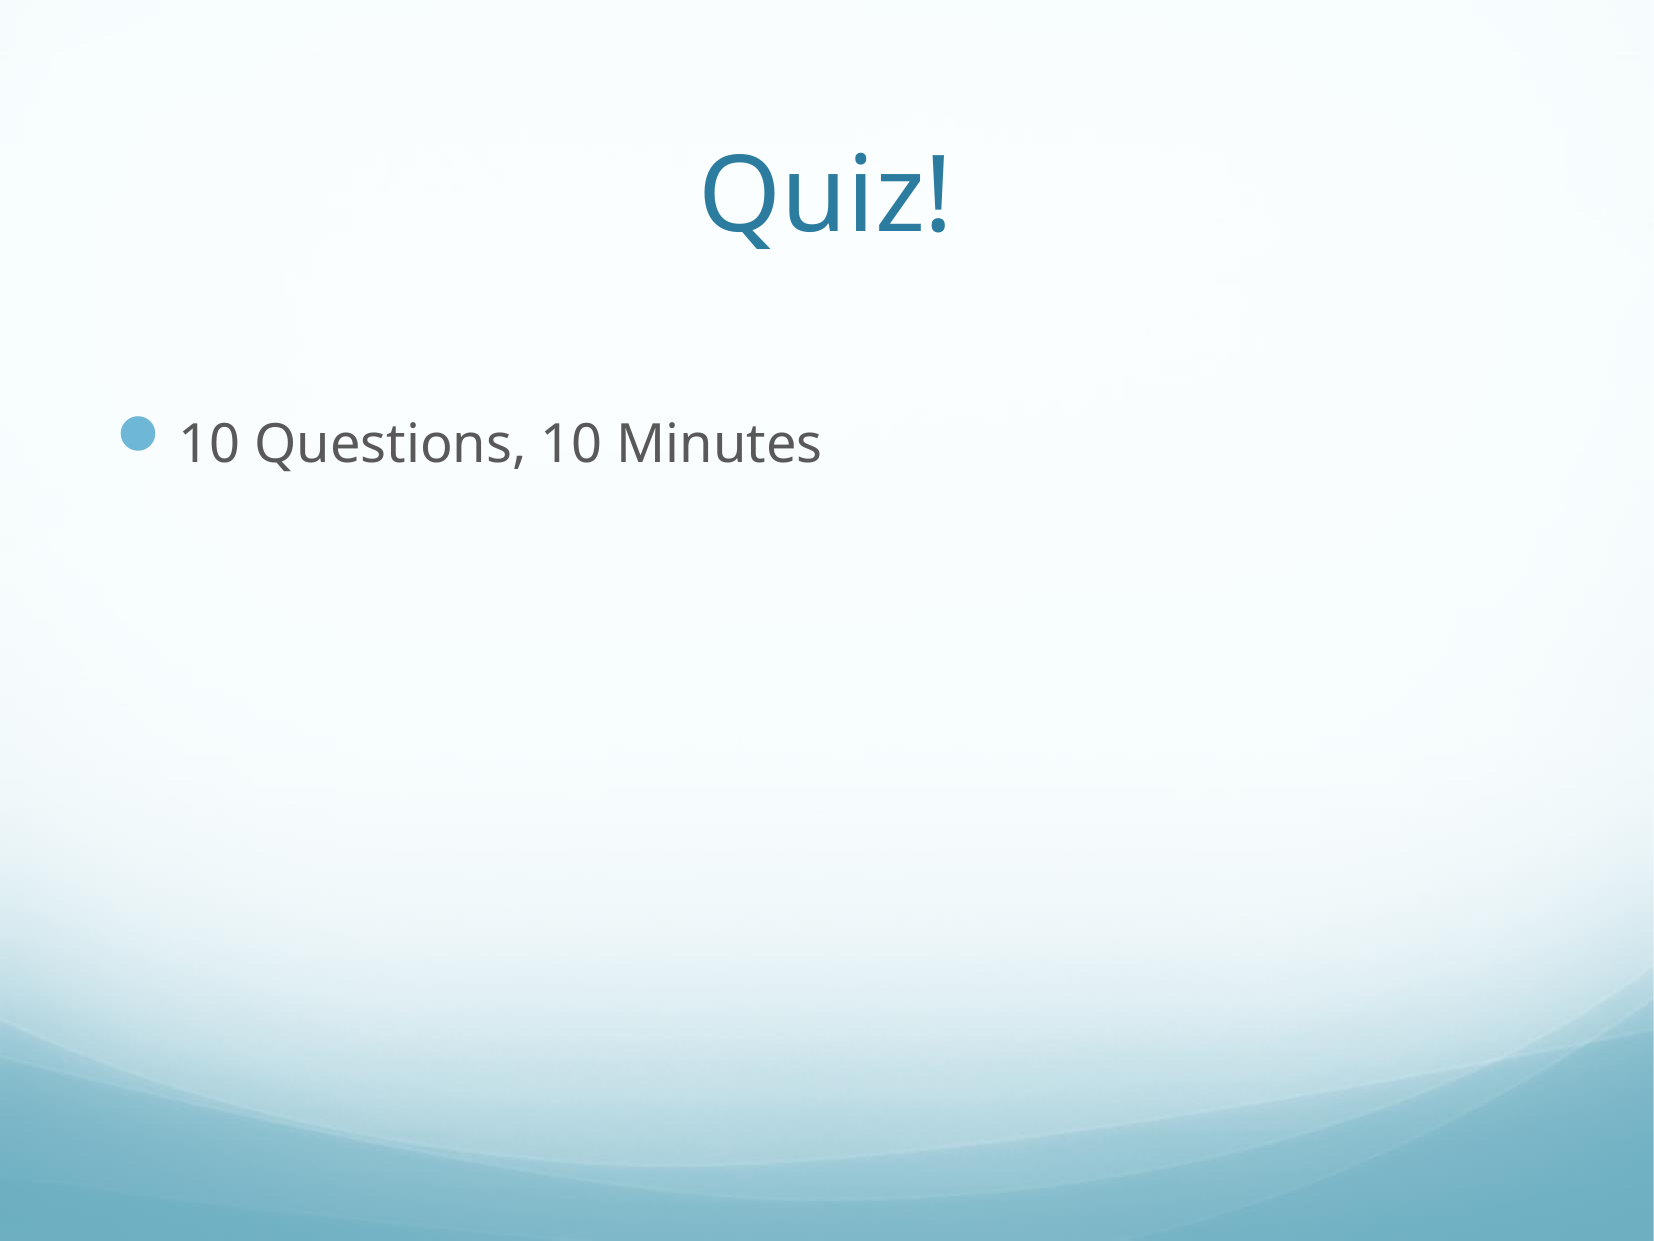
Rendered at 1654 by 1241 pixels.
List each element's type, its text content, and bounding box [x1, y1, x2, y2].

picture [0, 0, 1654, 1241]
title Quiz! [99, 19, 1554, 262]
list 10 Questions, 10 Minutes [99, 289, 1554, 1075]
